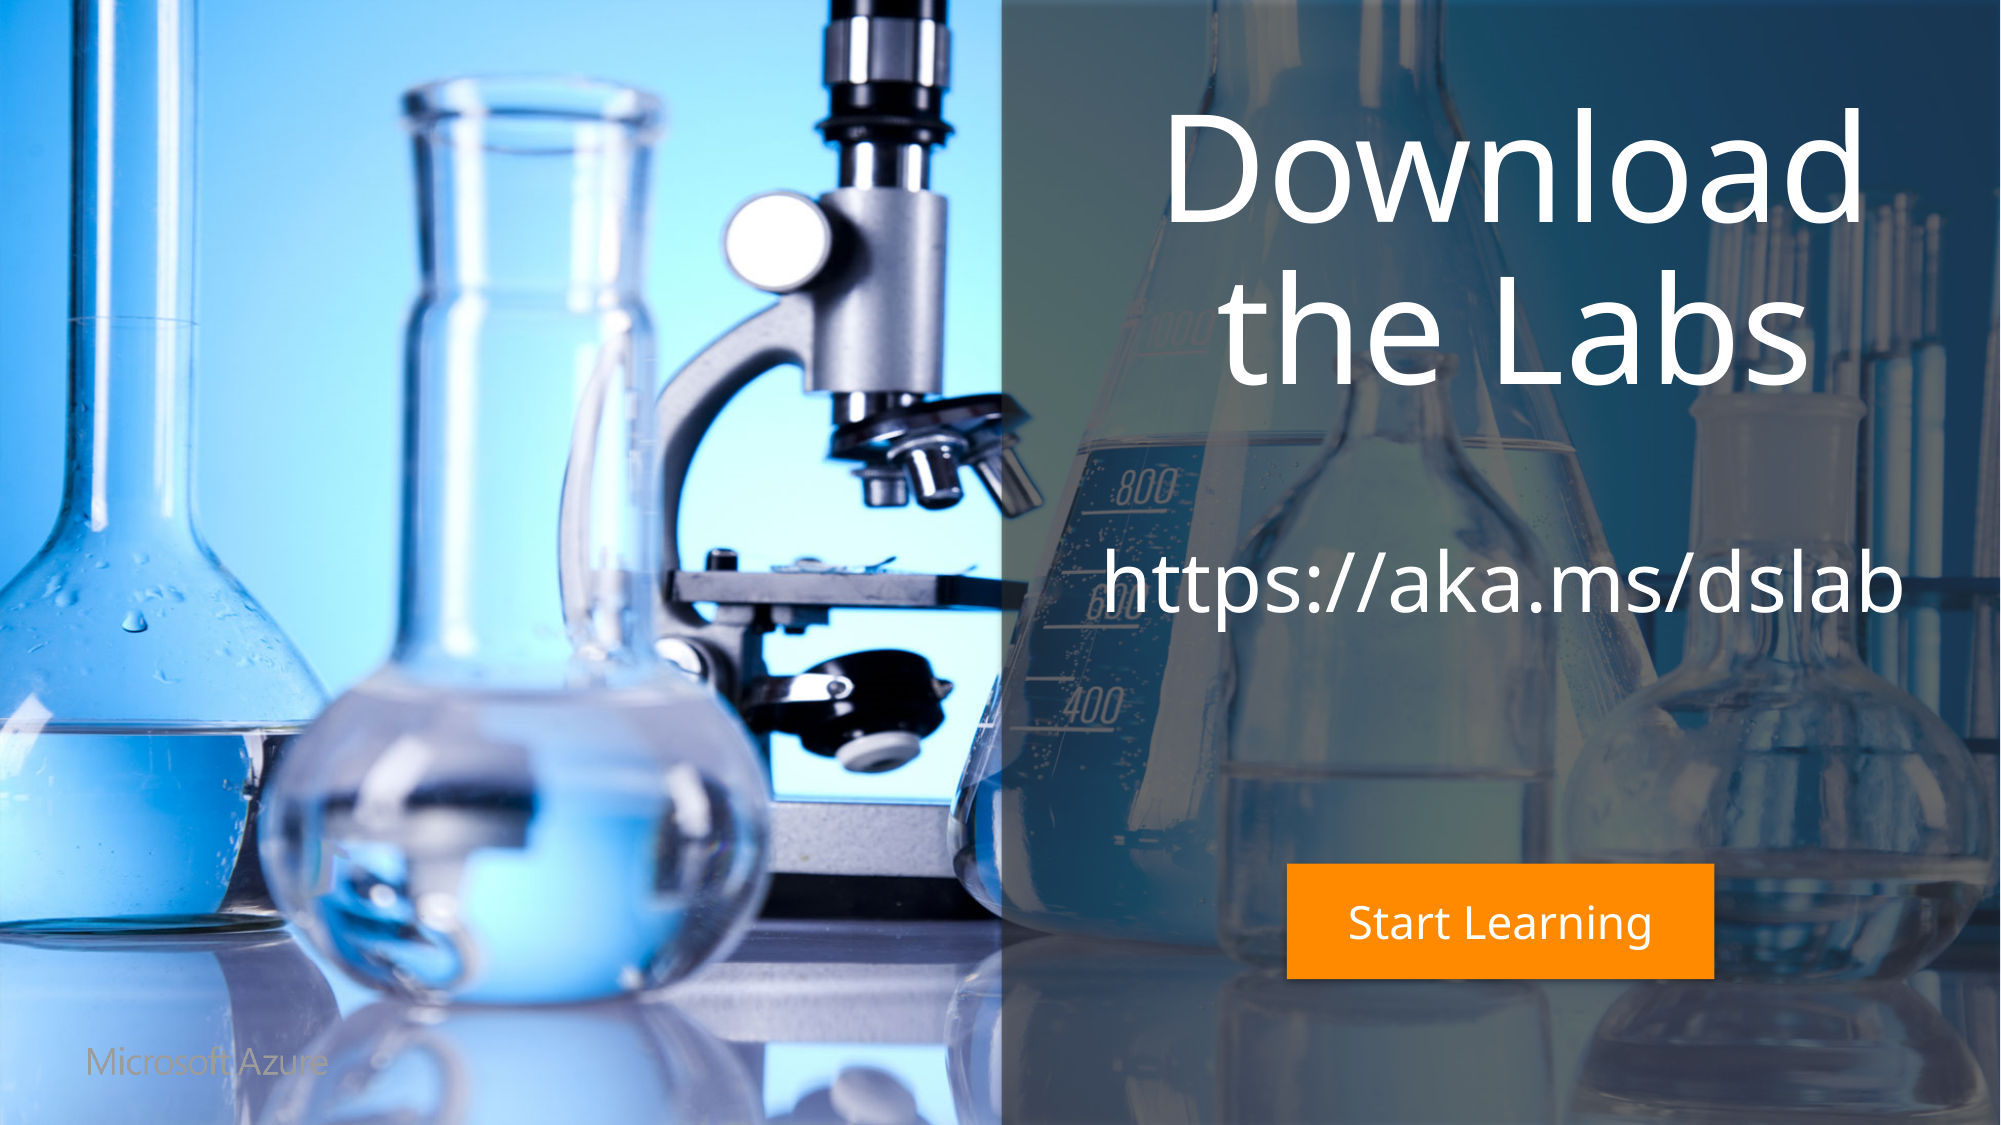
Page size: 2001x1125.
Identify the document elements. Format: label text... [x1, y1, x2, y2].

text_box Start Learning [1286, 863, 1715, 980]
picture [0, 0, 1001, 1125]
text_box [1001, 0, 2000, 1125]
text_box Download the Labs https://aka.ms/dslab [1087, 93, 1942, 631]
